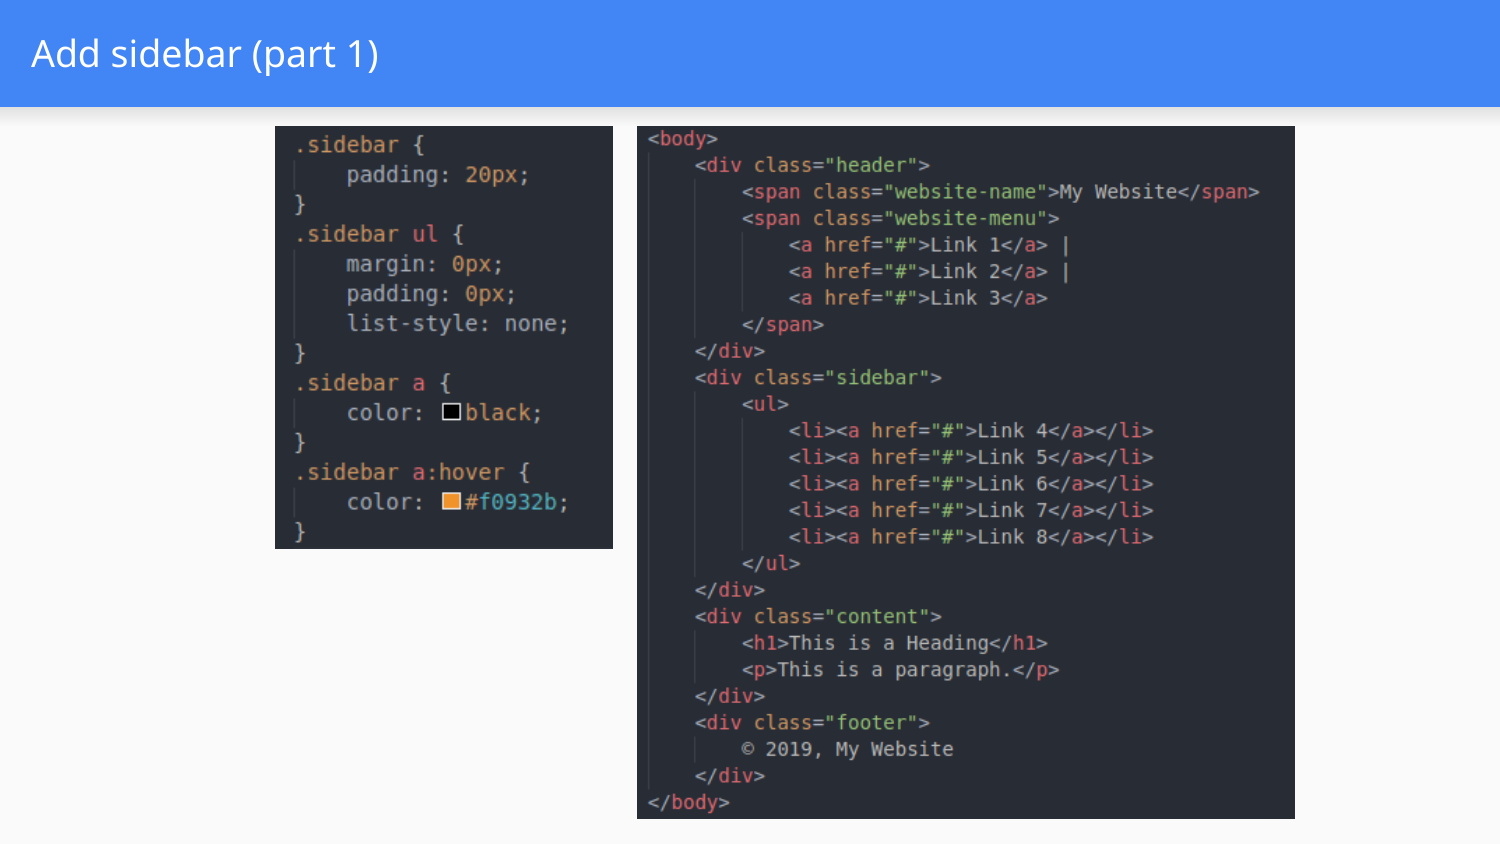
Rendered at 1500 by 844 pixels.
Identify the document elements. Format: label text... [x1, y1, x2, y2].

picture [274, 126, 613, 549]
picture [637, 126, 1295, 819]
title Add sidebar (part 1) [16, 2, 1464, 102]
